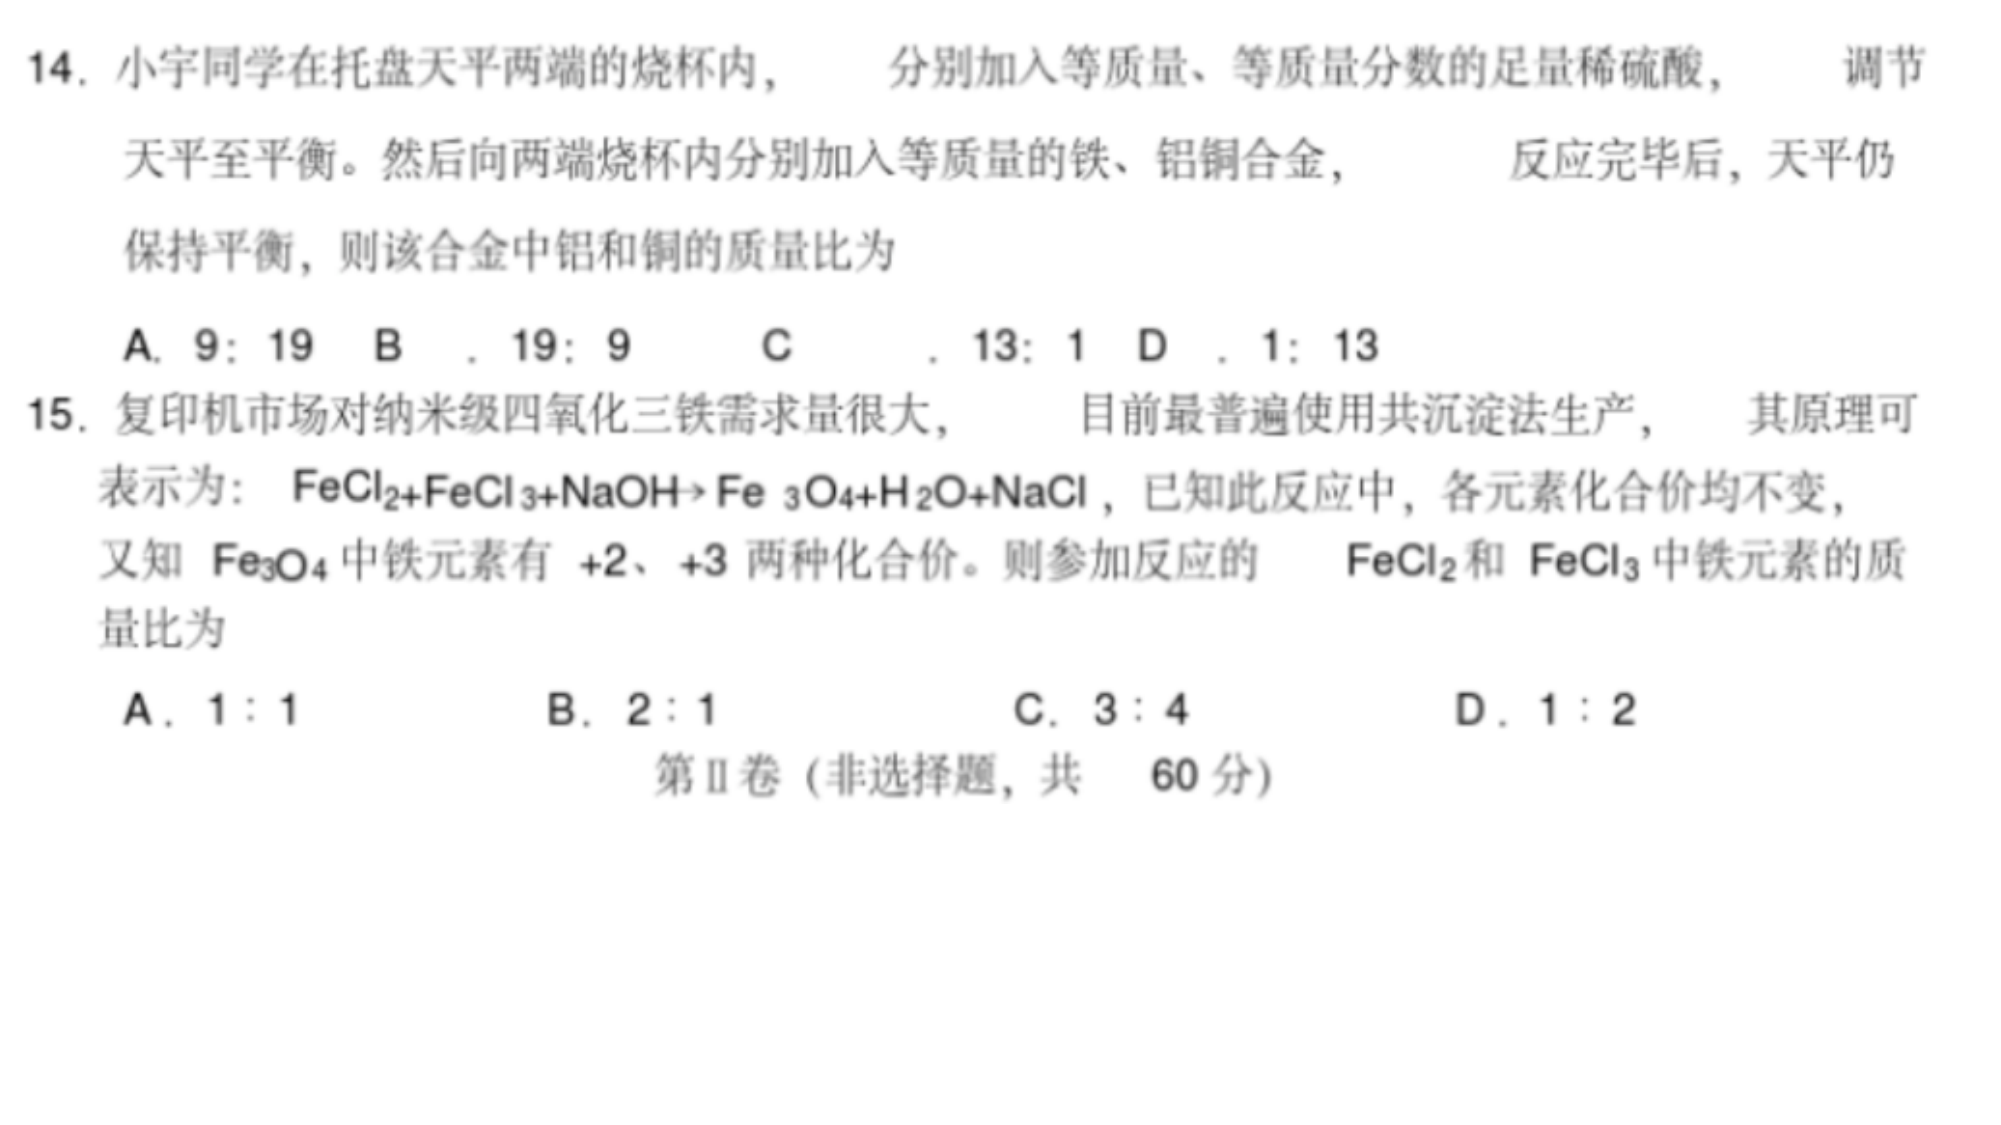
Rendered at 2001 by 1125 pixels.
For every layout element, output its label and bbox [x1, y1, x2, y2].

picture [0, 26, 1973, 805]
